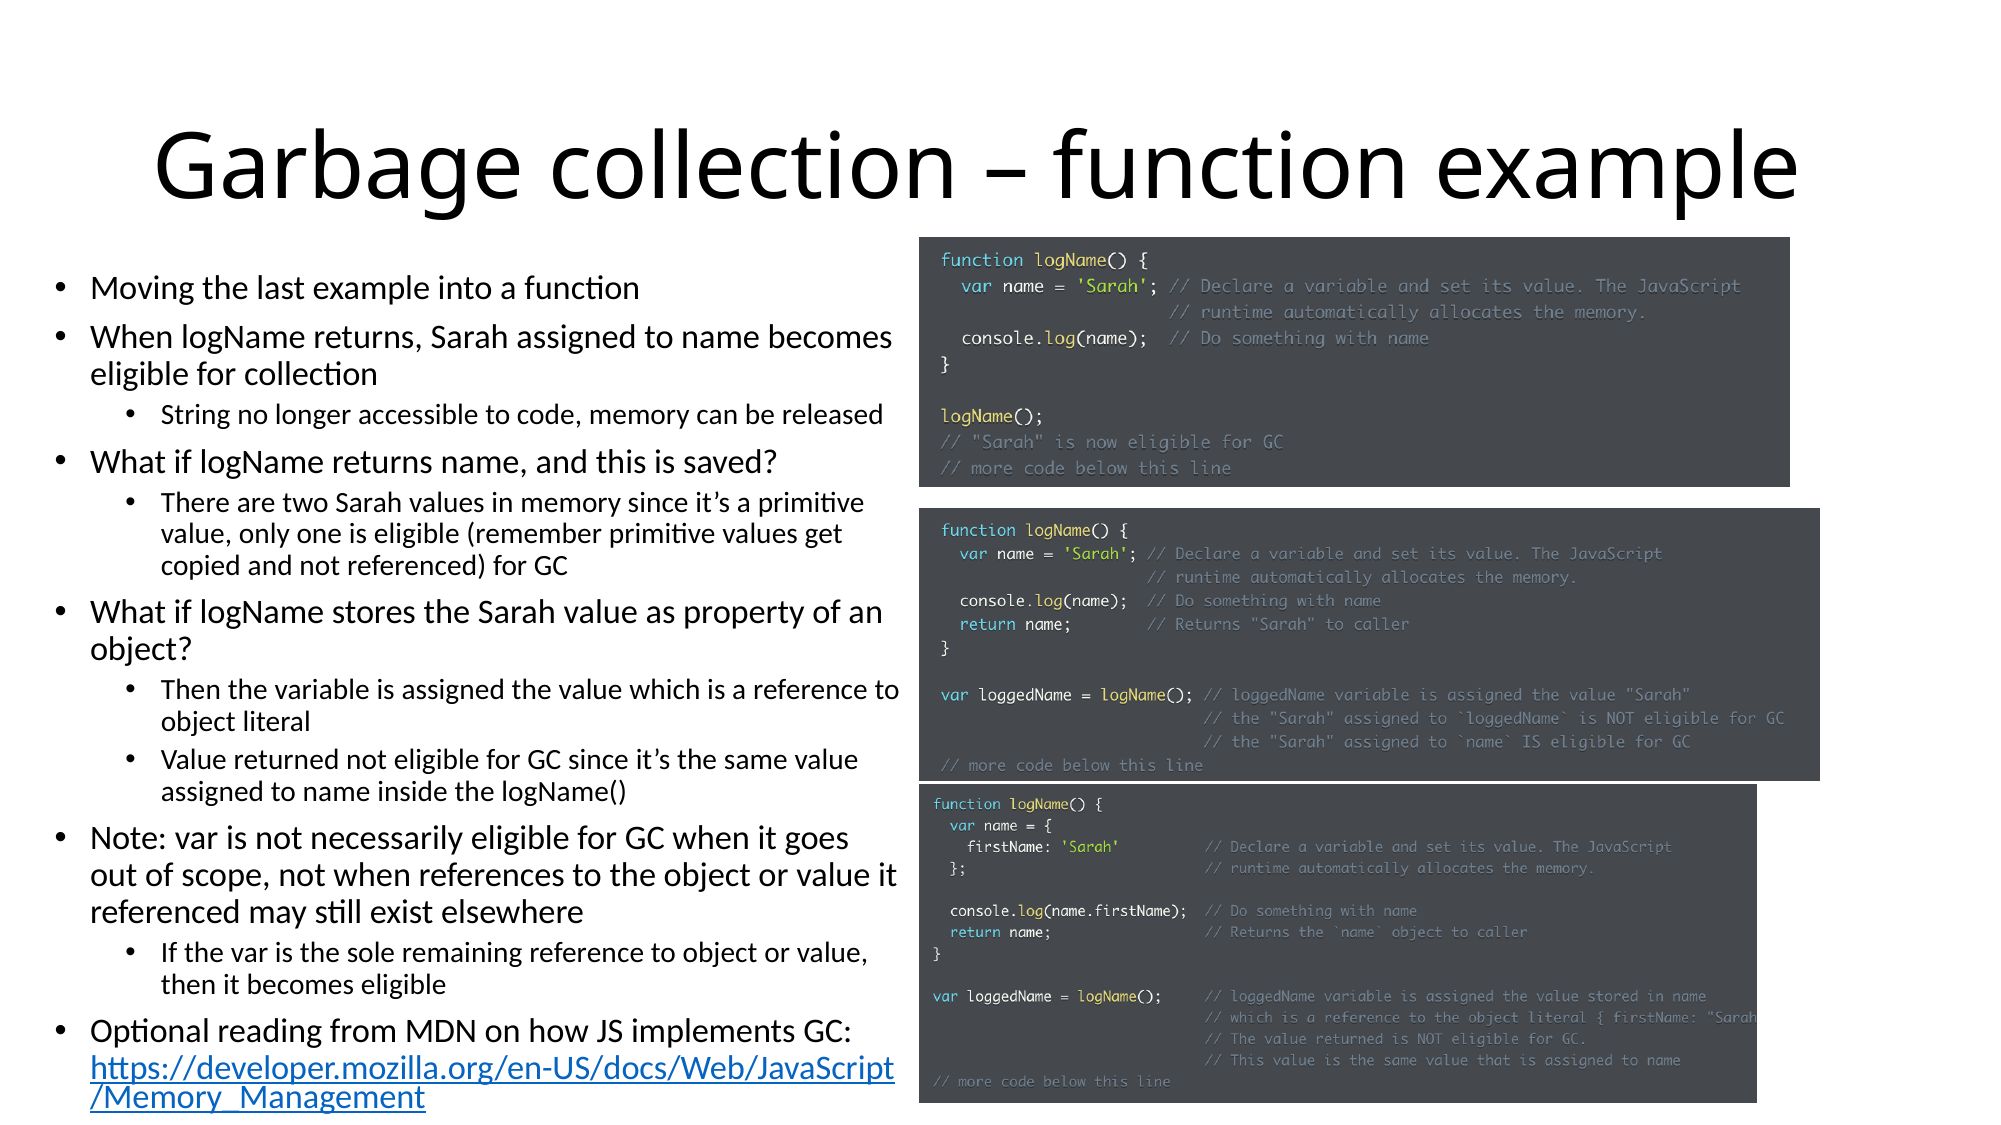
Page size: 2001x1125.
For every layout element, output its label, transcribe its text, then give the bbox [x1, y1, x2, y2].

list Moving the last example into a function When logName returns, Sarah assigned to name becomes eligible for collection String no longer accessible to code, memory can be released What if logName returns name, and this is saved? There are two Sarah values in memory since it’s a primitive value, only one is eligible (remember primitive values get copied and not referenced) for GC What if logName stores the Sarah value as property of an object? Then the variable is assigned the value which is a reference to object literal Value returned not eligible for GC since it’s the same value assigned to name inside the logName() Note: var is not necessarily eligible for GC when it goes out of scope, not when references to the object or value it referenced may still exist elsewhere If the var is the sole remaining reference to object or value, then it becomes eligible Optional reading from MDN on how JS implements GC: https://developer.mozilla.org/en-US/docs/Web/JavaScript/Memory_Management [39, 262, 920, 1103]
picture [919, 508, 1820, 781]
picture [919, 237, 1790, 488]
title Garbage collection – function example [137, 59, 1863, 278]
picture [919, 784, 1757, 1103]
